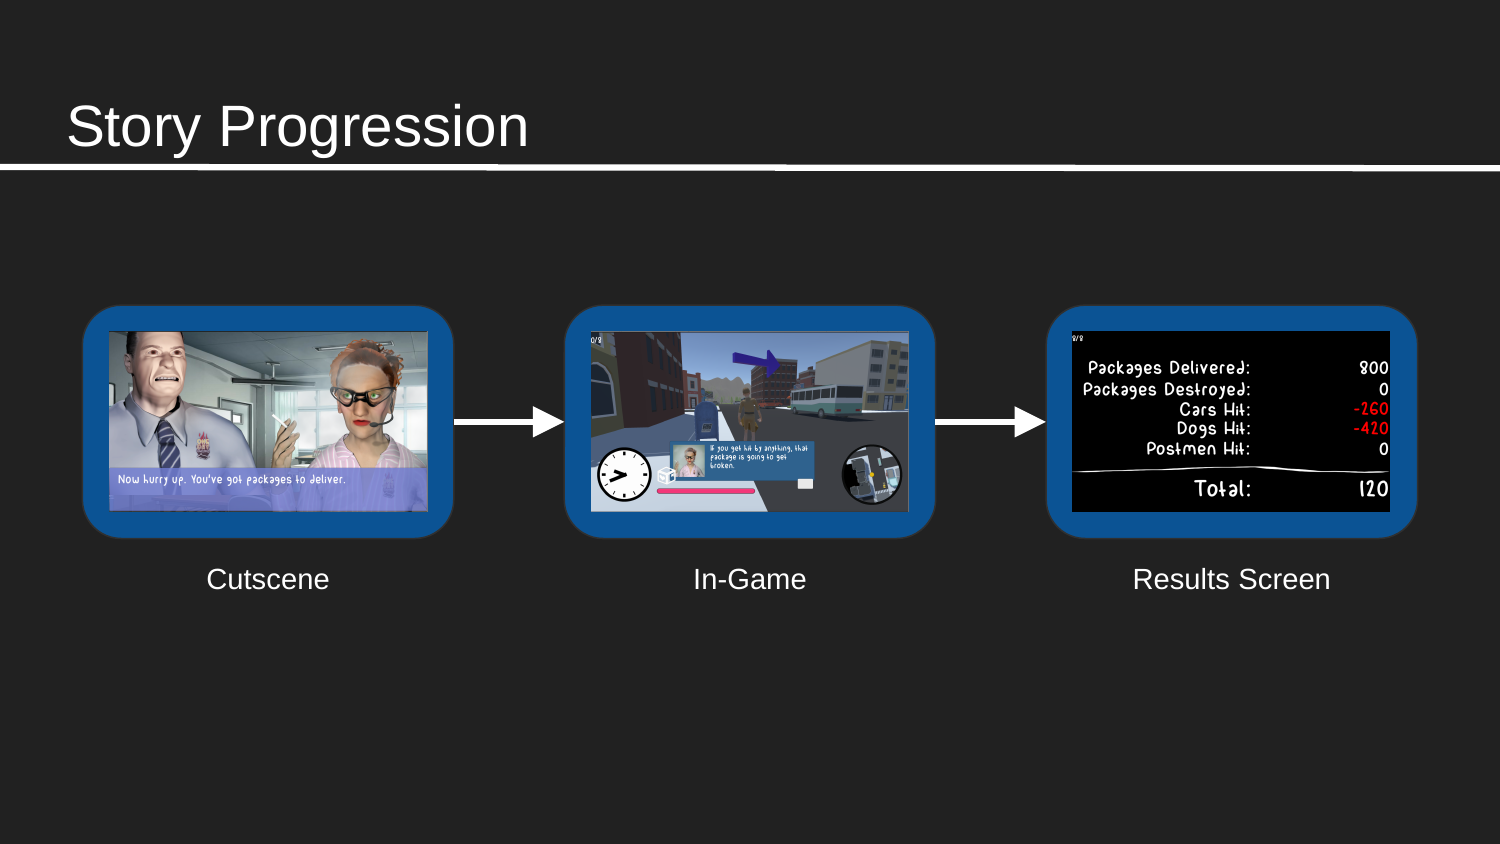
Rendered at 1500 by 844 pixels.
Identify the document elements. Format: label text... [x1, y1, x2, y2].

title Story Progression [51, 72, 1449, 165]
text_box [1046, 305, 1418, 539]
picture [108, 331, 428, 512]
text_box Results Screen [1072, 545, 1391, 609]
text_box [564, 305, 936, 539]
picture [1072, 331, 1390, 512]
text_box In-Game [590, 545, 909, 609]
text_box [82, 305, 454, 539]
text_box Cutscene [108, 545, 428, 609]
picture [591, 331, 909, 512]
